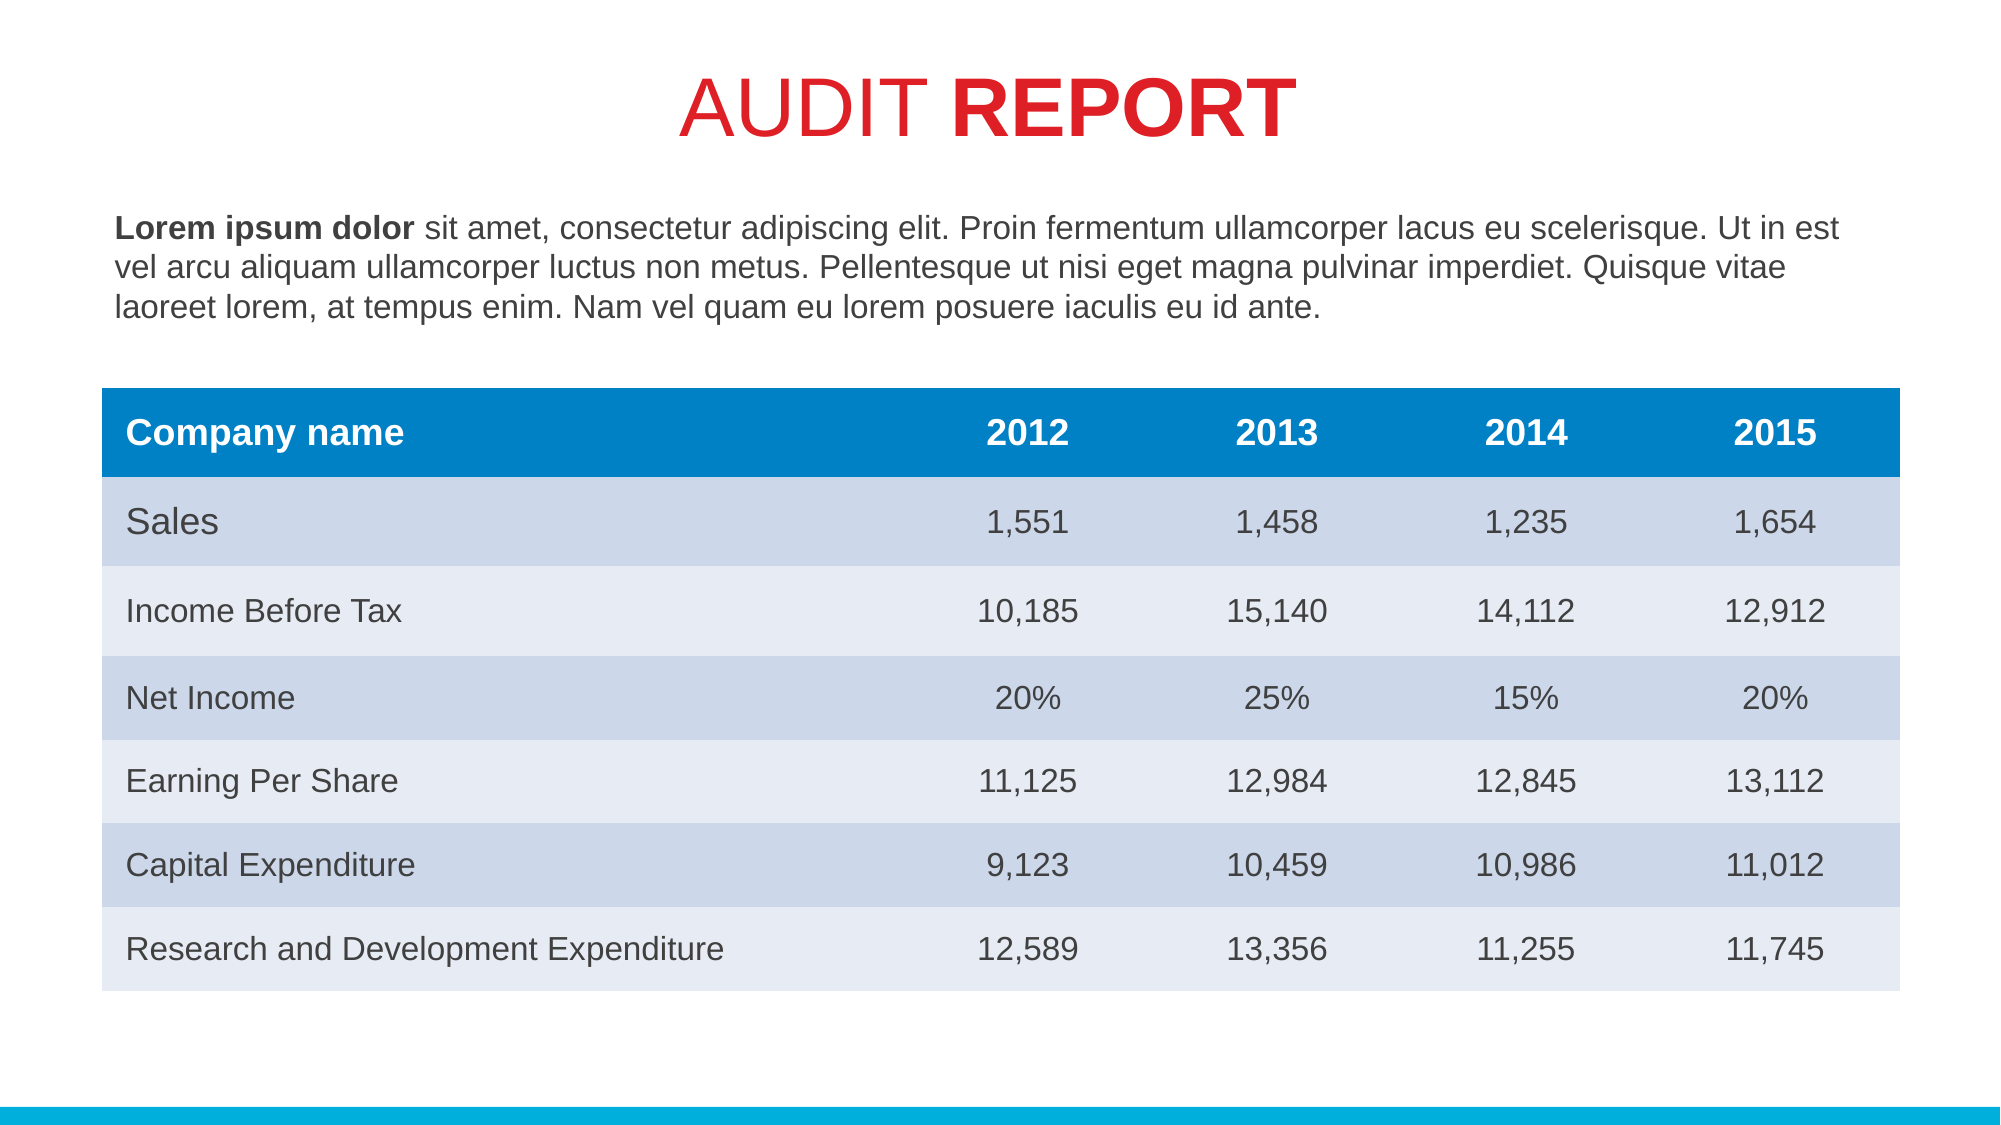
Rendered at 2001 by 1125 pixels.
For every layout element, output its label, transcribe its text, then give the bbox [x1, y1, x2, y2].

table_cell 11,012 [1651, 823, 1900, 907]
text_box Lorem ipsum dolor sit amet, consectetur adipiscing elit. Proin fermentum ullamcorper lacus eu scelerisque. Ut in est vel arcu aliquam ullamcorper luctus non metus. Pellentesque ut nisi eget magna pulvinar imperdiet. Quisque vitae laoreet lorem, at tempus enim. Nam vel quam eu lorem posuere iaculis eu id ante. [99, 198, 1900, 333]
table_cell 15,140 [1153, 566, 1402, 656]
table_header Company name [102, 388, 903, 477]
table_cell 10,185 [903, 566, 1153, 656]
table_cell 15% [1402, 656, 1651, 740]
table_cell 1,235 [1402, 477, 1651, 566]
table_cell 9,123 [903, 823, 1153, 907]
table_cell 11,255 [1402, 907, 1651, 991]
table_cell 20% [903, 656, 1153, 740]
table_cell Income Before Tax [102, 566, 903, 656]
table_cell 12,984 [1153, 740, 1402, 823]
table_cell Sales [102, 477, 903, 566]
table_cell 10,459 [1153, 823, 1402, 907]
table_cell 25% [1153, 656, 1402, 740]
table_header 2014 [1402, 388, 1651, 477]
table_cell 11,125 [903, 740, 1153, 823]
table_header 2015 [1651, 388, 1900, 477]
table_cell 13,356 [1153, 907, 1402, 991]
table_header 2013 [1153, 388, 1402, 477]
table_cell 1,458 [1153, 477, 1402, 566]
table_cell Net Income [102, 656, 903, 740]
table_cell 10,986 [1402, 823, 1651, 907]
table_header 2012 [903, 388, 1153, 477]
table_cell 12,589 [903, 907, 1153, 991]
table_cell 12,845 [1402, 740, 1651, 823]
table_cell 13,112 [1651, 740, 1900, 823]
table_cell Earning Per Share [102, 740, 903, 823]
table_cell 1,551 [903, 477, 1153, 566]
table_cell 20% [1651, 656, 1900, 740]
table_cell 12,912 [1651, 566, 1900, 656]
table_cell 1,654 [1651, 477, 1900, 566]
text_box [0, 1105, 2000, 1125]
table_cell 14,112 [1402, 566, 1651, 656]
table_cell 11,745 [1651, 907, 1900, 991]
table_cell Research and Development Expenditure [102, 907, 903, 991]
title AUDIT REPORT [99, 45, 1900, 162]
table_cell Capital Expenditure [102, 823, 903, 907]
